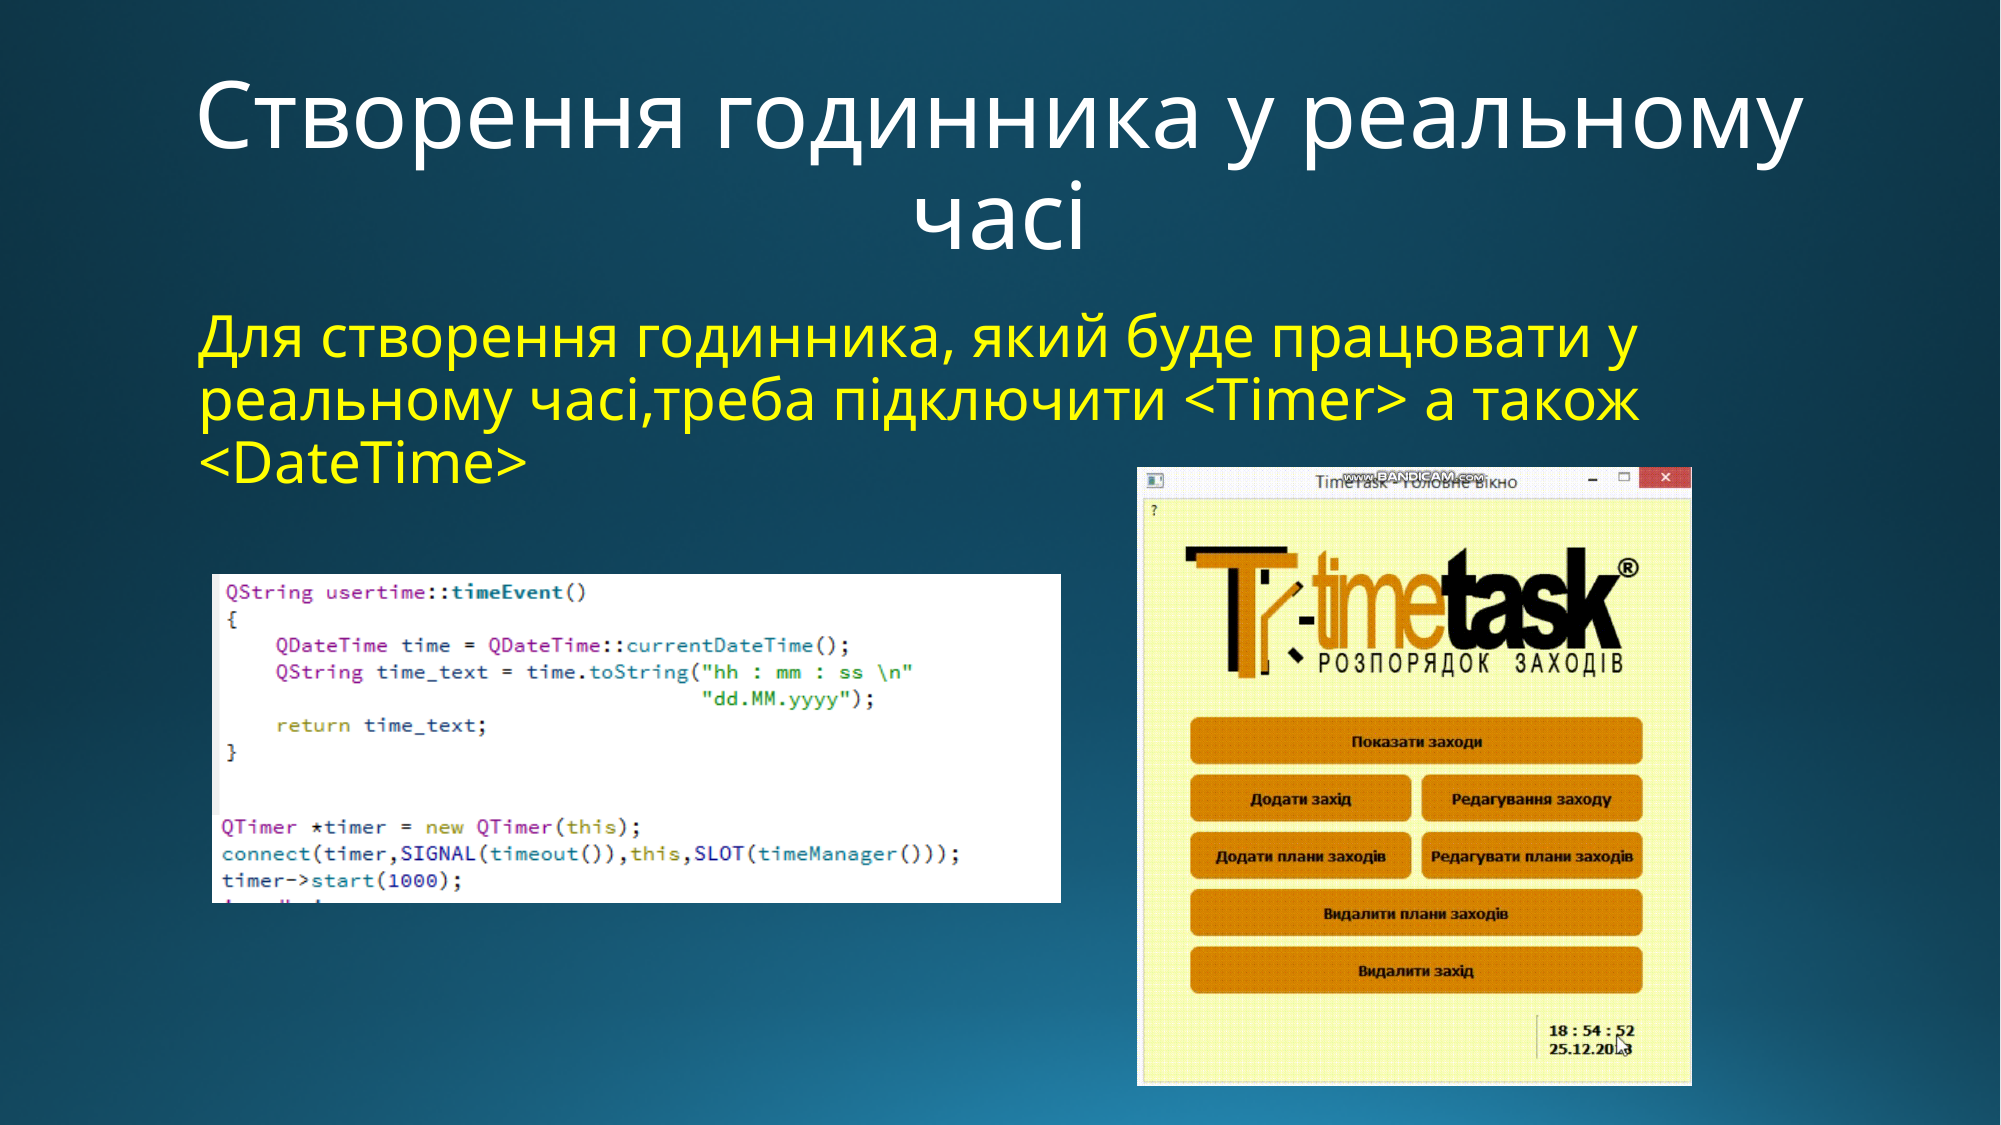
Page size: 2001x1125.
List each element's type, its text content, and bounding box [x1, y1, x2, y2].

picture [0, 0, 2001, 1125]
list Для створення годинника, який буде працювати у реальному часі,треба підключити <Timer> а також <DateTime> [183, 299, 1863, 1014]
title Створення годинника у реальному часі [137, 59, 1863, 278]
